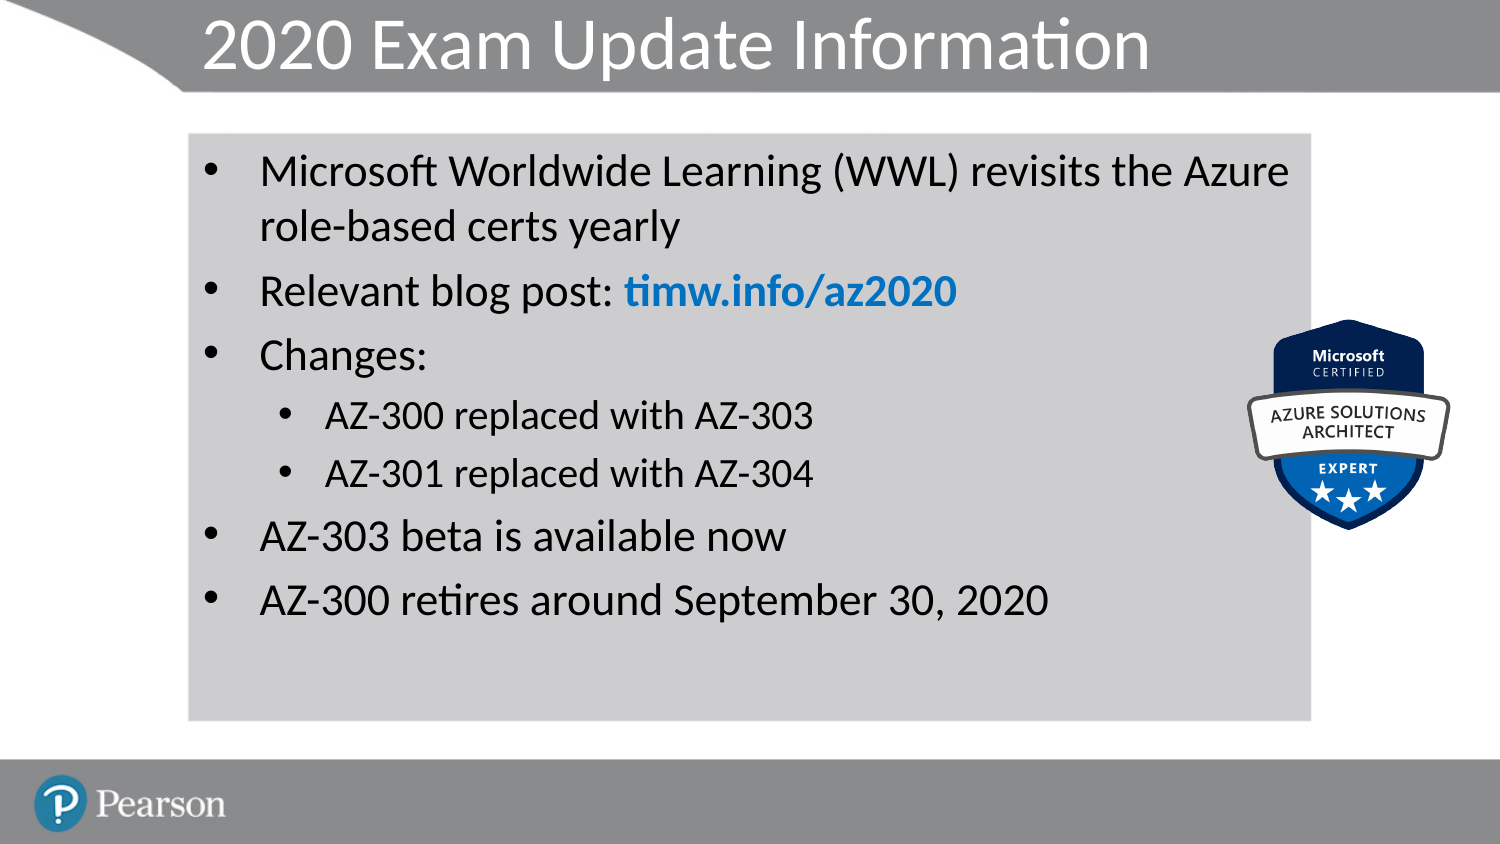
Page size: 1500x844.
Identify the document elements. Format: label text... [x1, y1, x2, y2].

picture [0, 0, 1500, 844]
list Microsoft Worldwide Learning (WWL) revisits the Azure role-based certs yearly Relevant blog post: timw.info/az2020 Changes: AZ-300 replaced with AZ-303 AZ-301 replaced with AZ-304 AZ-303 beta is available now AZ-300 retires around September 30, 2020 [188, 133, 1311, 716]
title 2020 Exam Update Information [186, 0, 1425, 79]
